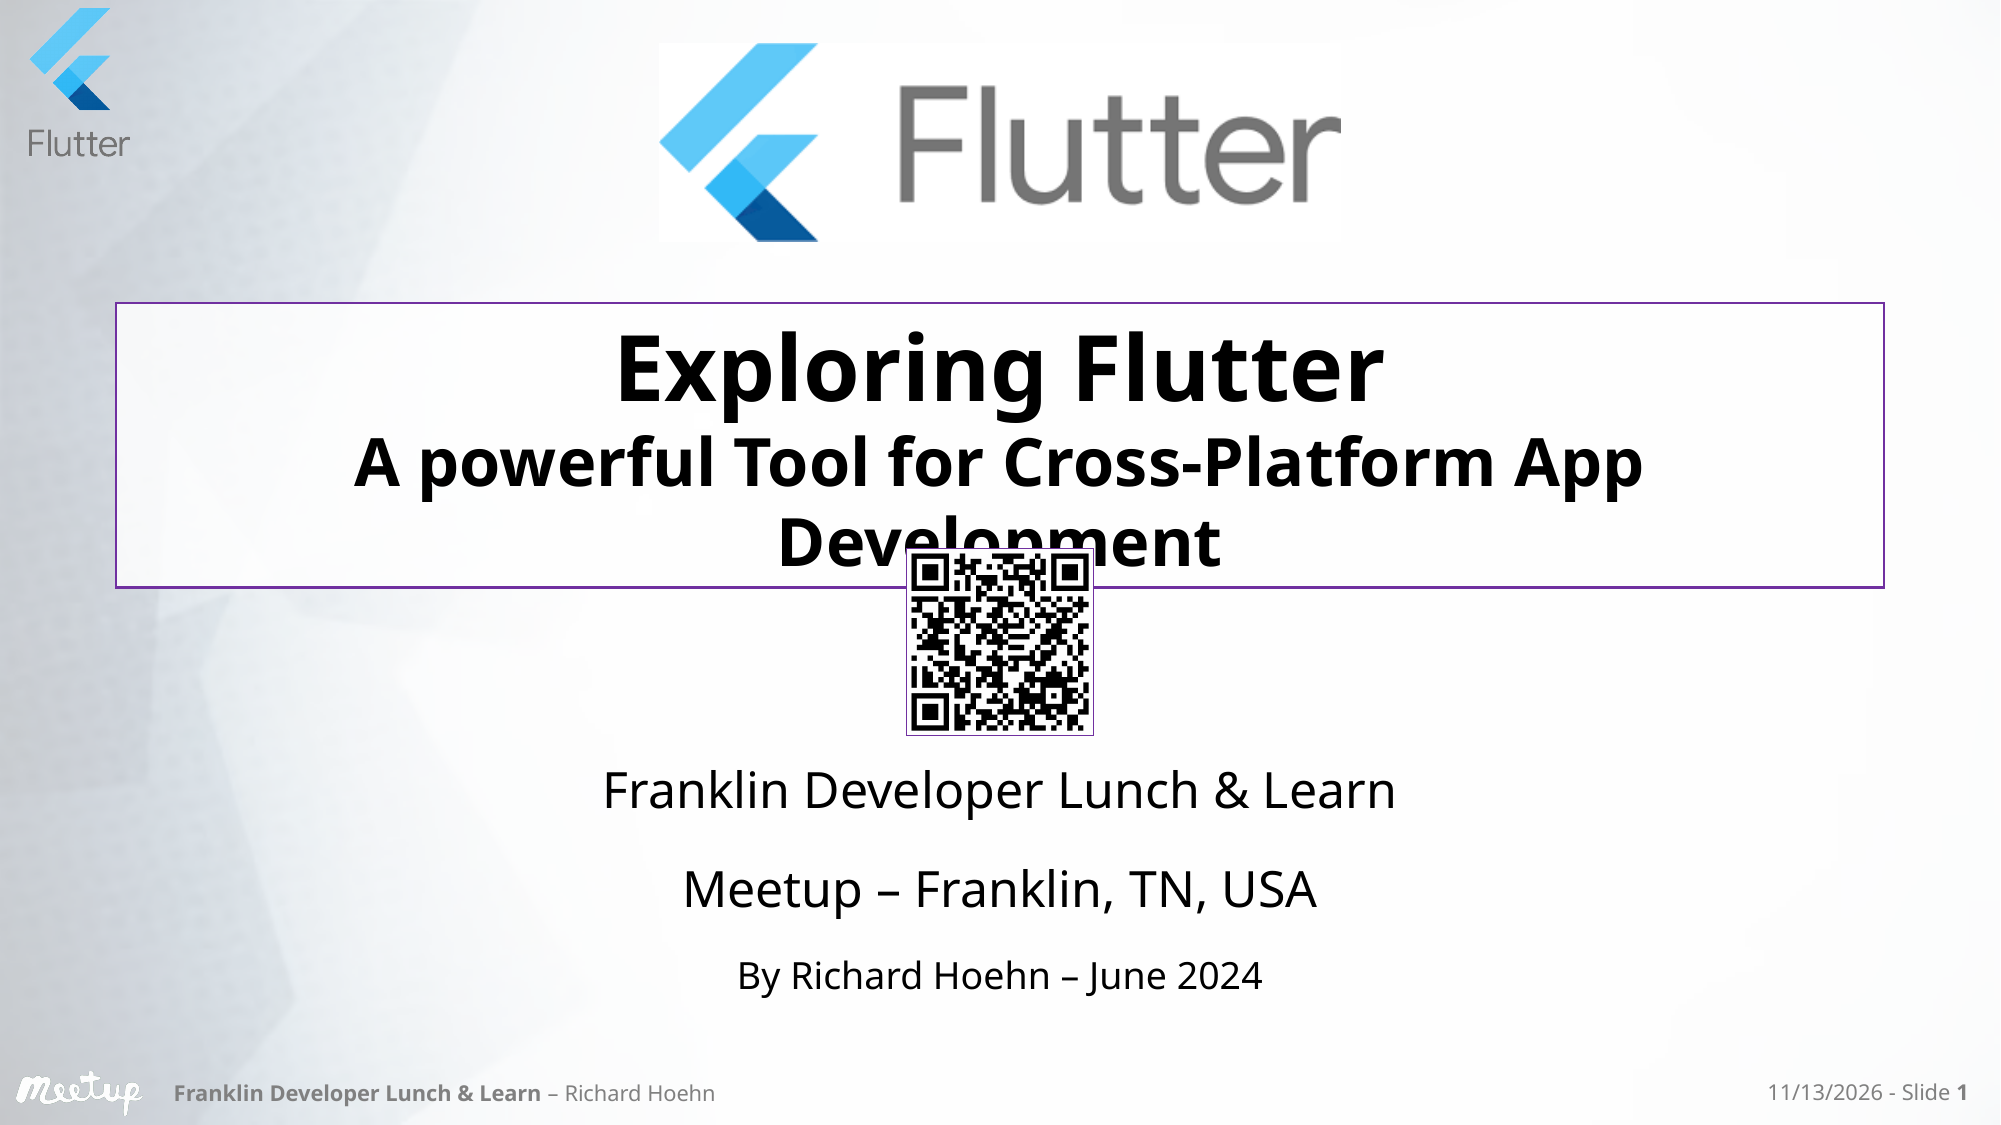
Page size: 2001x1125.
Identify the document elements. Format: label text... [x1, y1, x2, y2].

text_box Exploring Flutter A powerful Tool for Cross-Platform App Development [115, 302, 1885, 589]
text_box Franklin Developer Lunch & Learn Meetup – Franklin, TN, USA By Richard Hoehn – June 2024 [0, 596, 2000, 1005]
picture [29, 8, 130, 157]
picture [906, 548, 1094, 736]
picture [659, 43, 1341, 243]
picture [16, 1071, 143, 1116]
